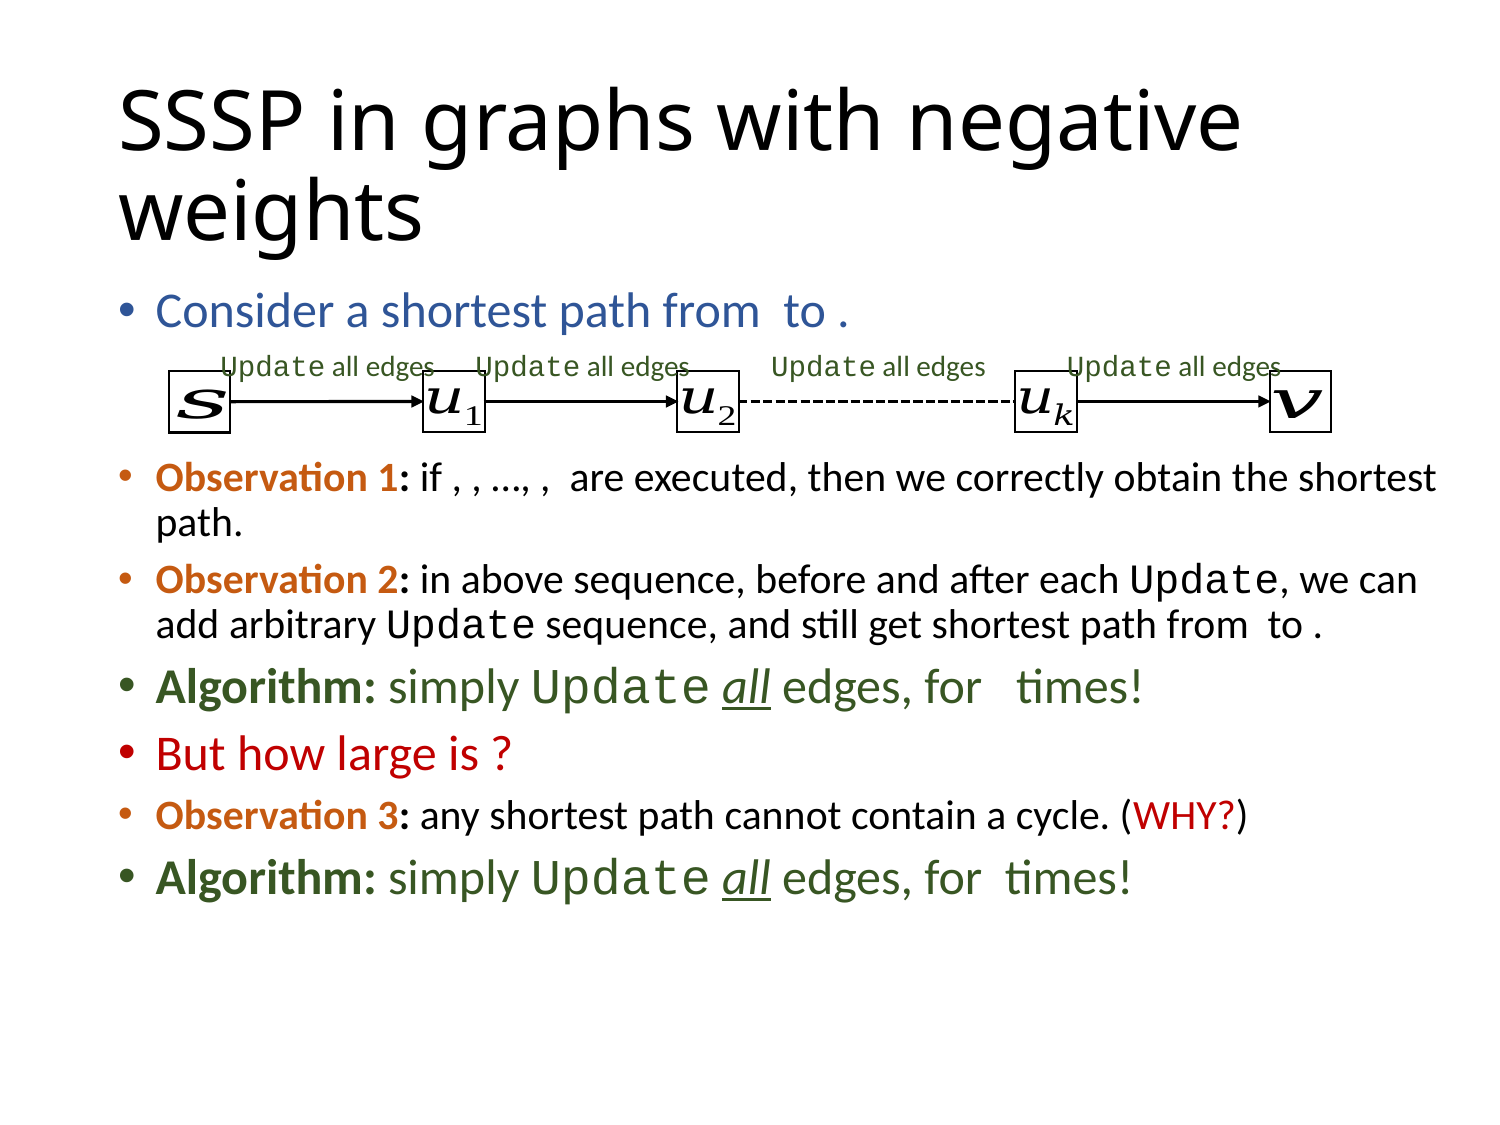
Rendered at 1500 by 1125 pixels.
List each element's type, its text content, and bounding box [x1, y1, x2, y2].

title SSSP in graphs with negative weights [103, 59, 1397, 278]
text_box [169, 339, 1331, 432]
